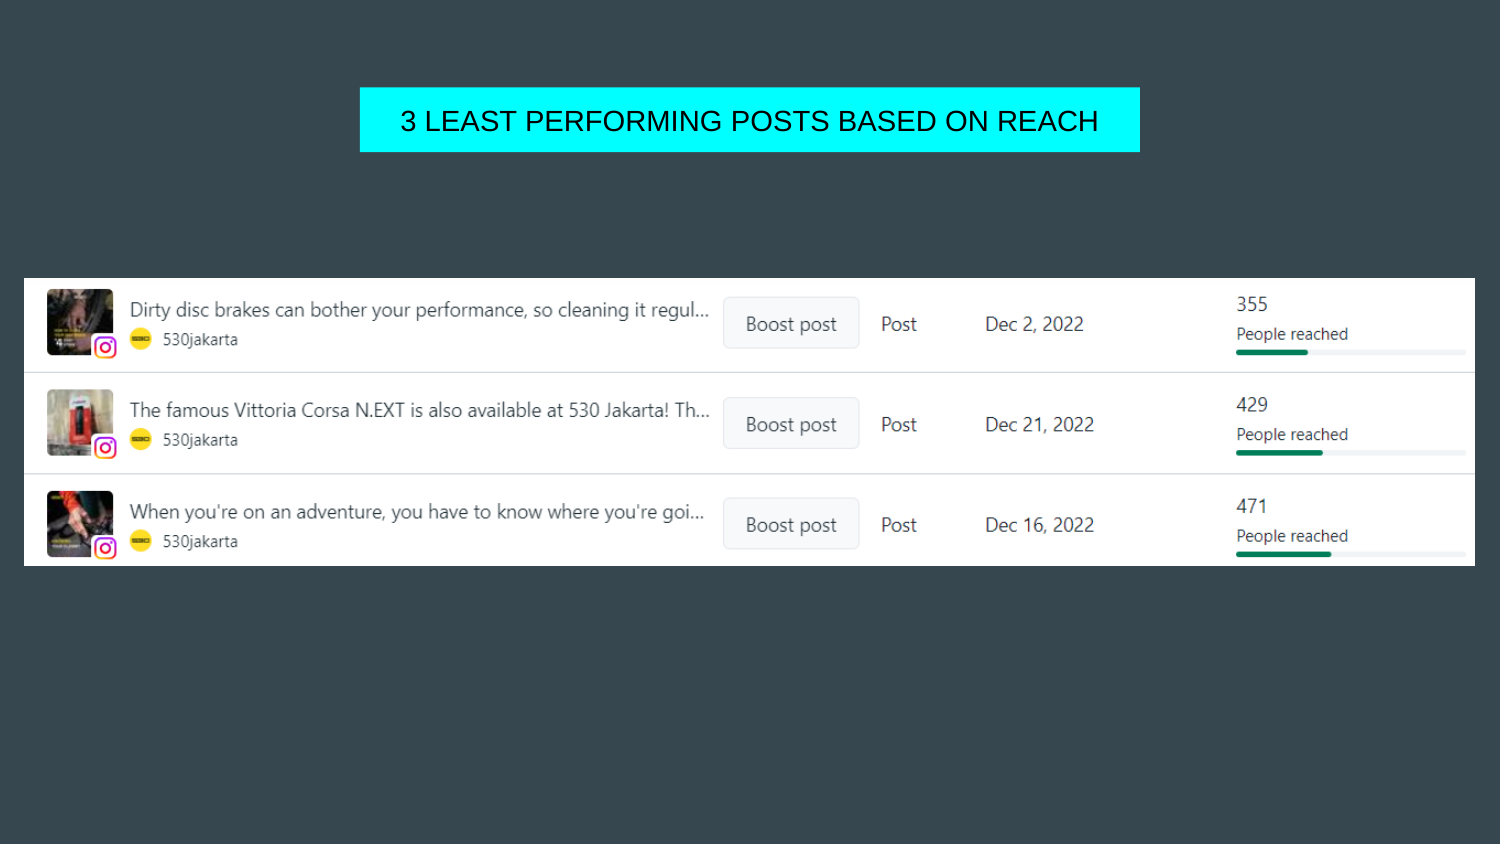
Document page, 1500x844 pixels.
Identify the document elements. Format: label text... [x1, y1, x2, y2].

picture [24, 278, 1476, 566]
text_box 3 LEAST PERFORMING POSTS BASED ON REACH [359, 87, 1140, 153]
